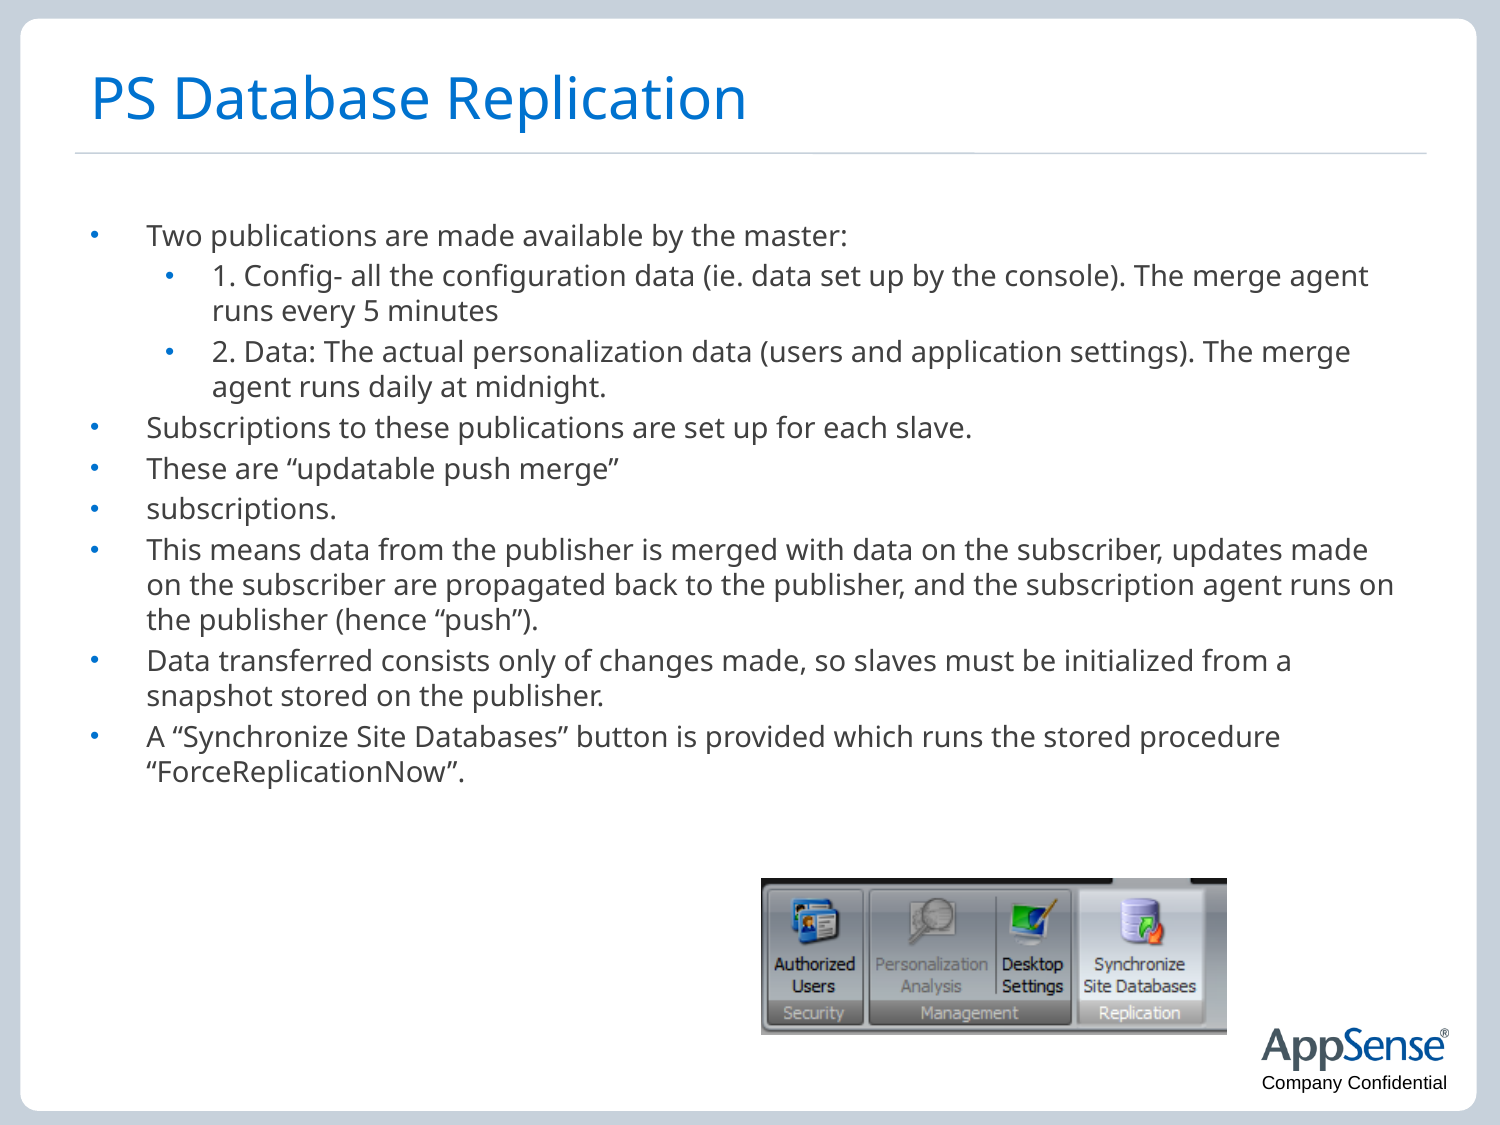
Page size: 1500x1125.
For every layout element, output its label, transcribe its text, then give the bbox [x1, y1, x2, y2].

list Two publications are made available by the master: 1. Config- all the configuration data (ie. data set up by the console). The merge agent runs every 5 minutes 2. Data: The actual personalization data (users and application settings). The merge agent runs daily at midnight. Subscriptions to these publications are set up for each slave. These are “updatable push merge” subscriptions. This means data from the publisher is merged with data on the subscriber, updates made on the subscriber are propagated back to the publisher, and the subscription agent runs on the publisher (hence “push”). Data transferred consists only of changes made, so slaves must be initialized from a snapshot stored on the publisher. A “Synchronize Site Databases” button is provided which runs the stored procedure “ForceReplicationNow”. [74, 209, 1426, 1006]
title PS Database Replication [74, 44, 1426, 148]
picture [1261, 1027, 1449, 1071]
picture [760, 878, 1228, 1035]
